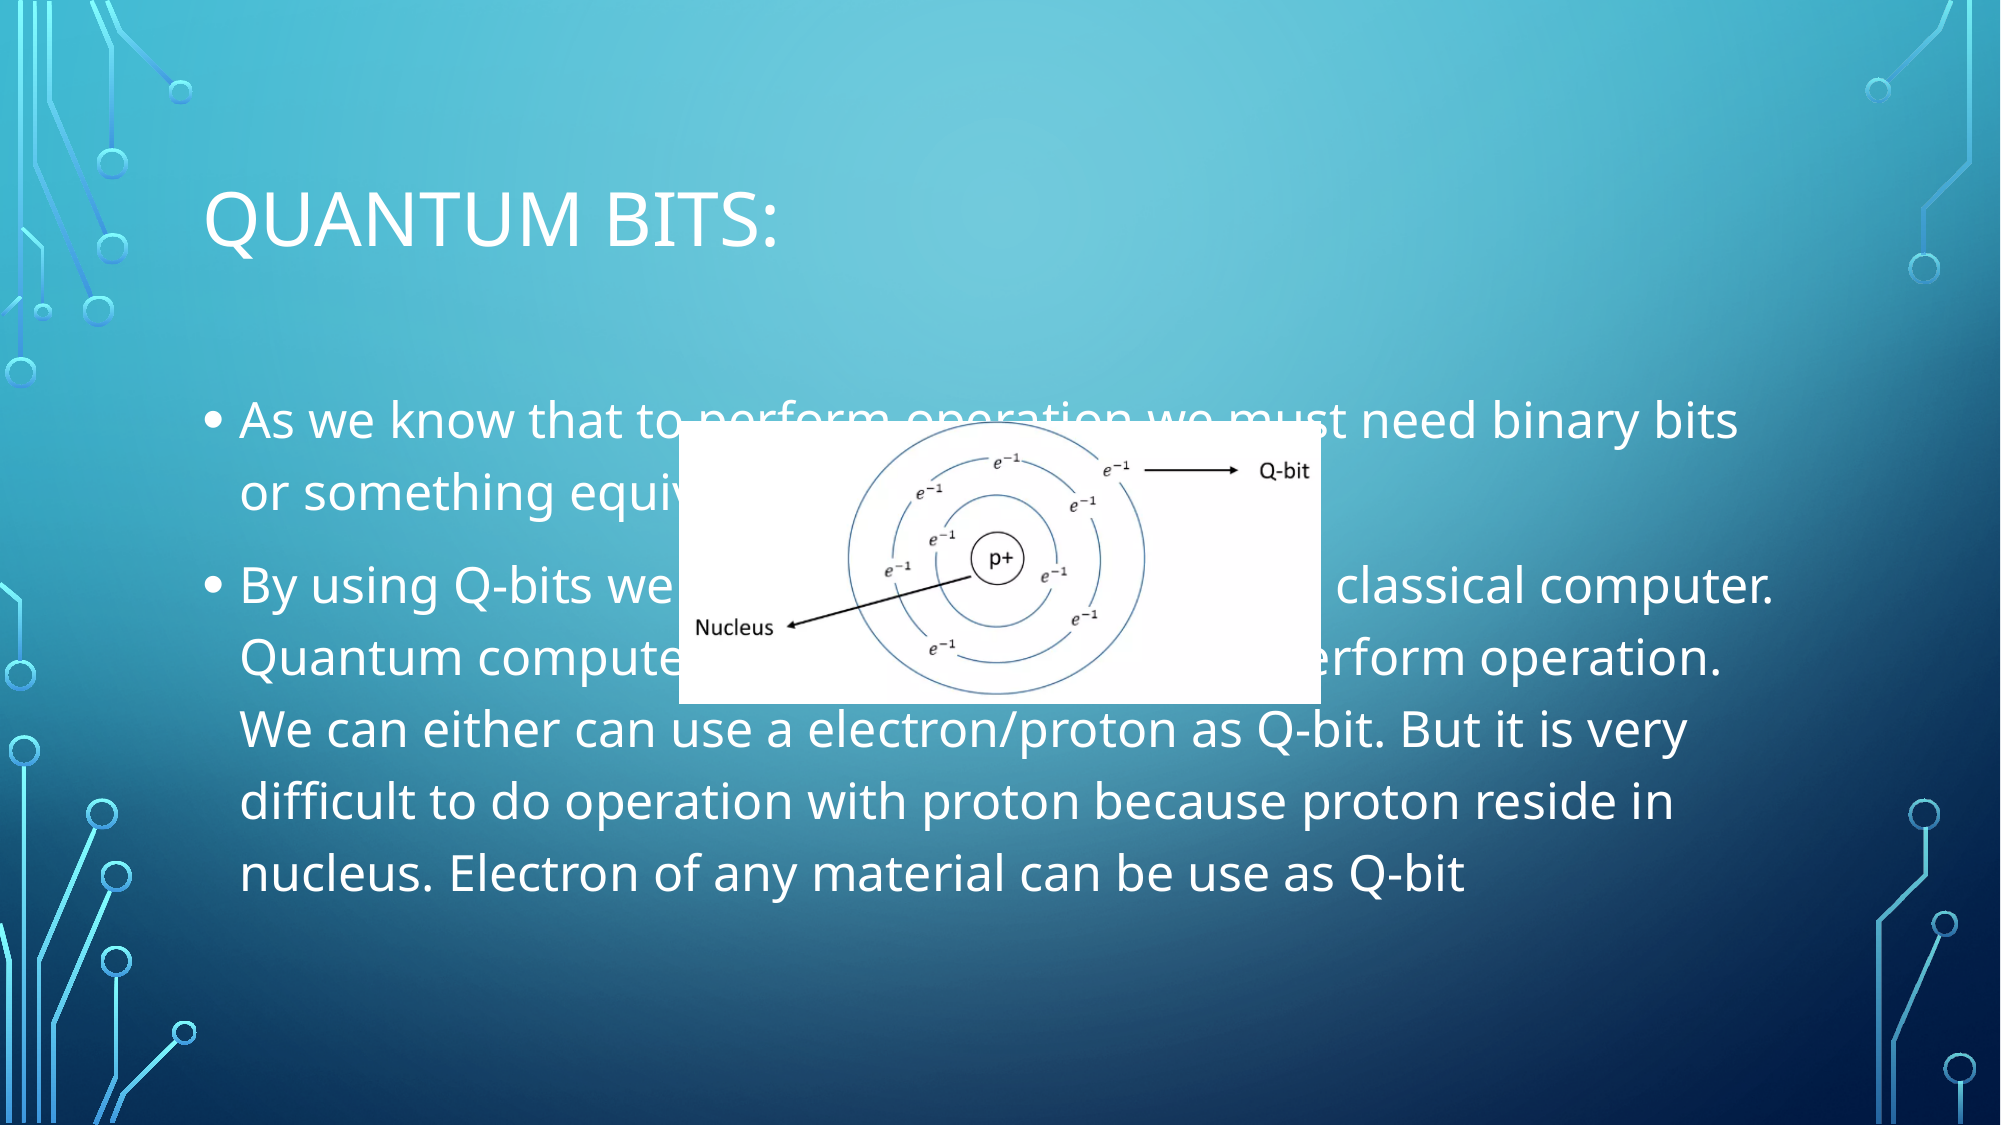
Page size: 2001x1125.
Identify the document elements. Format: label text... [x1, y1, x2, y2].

picture [678, 421, 1321, 704]
list As we know that to perform operation we must need binary bits or something equivalent to binary bits. By using Q-bits we can do similar operation as classical computer. Quantum computer use Quantum object to perform operation. We can either can use a electron/proton as Q-bit. But it is very difficult to do operation with proton because proton reside in nucleus. Electron of any material can be use as Q-bit [187, 369, 1813, 950]
title Quantum bits: [187, 101, 1813, 344]
